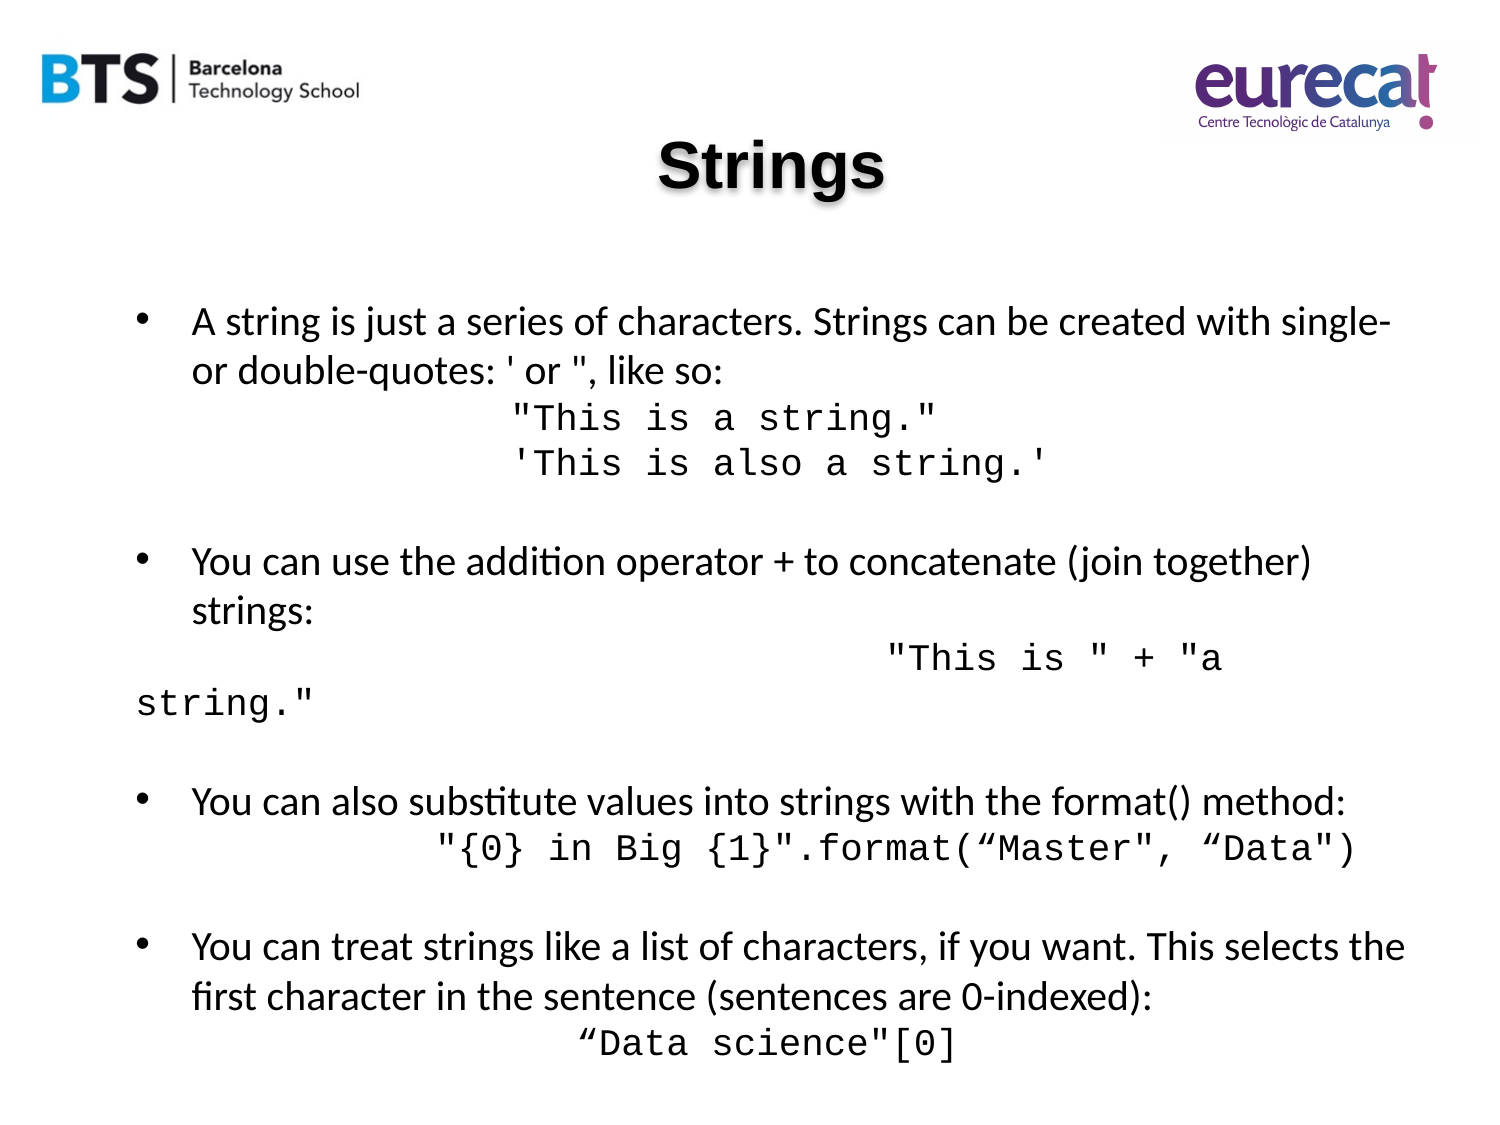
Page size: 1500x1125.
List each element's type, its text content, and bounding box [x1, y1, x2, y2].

picture [1158, 41, 1475, 143]
text_box A string is just a series of characters. Strings can be created with single- or double-quotes: ' or ", like so: "This is a string." 'This is also a string.' You can use the addition operator + to concatenate (join together) strings: "This is " + "a string." You can also substitute values into strings with the format() method: "{0} in Big {1}".format(“Master", “Data") You can treat strings like a list of characters, if you want. This selects the first character in the sentence (sentences are 0-indexed): “Data science"[0] [120, 285, 1439, 1071]
picture [20, 38, 382, 119]
text_box Strings [0, 59, 1500, 265]
